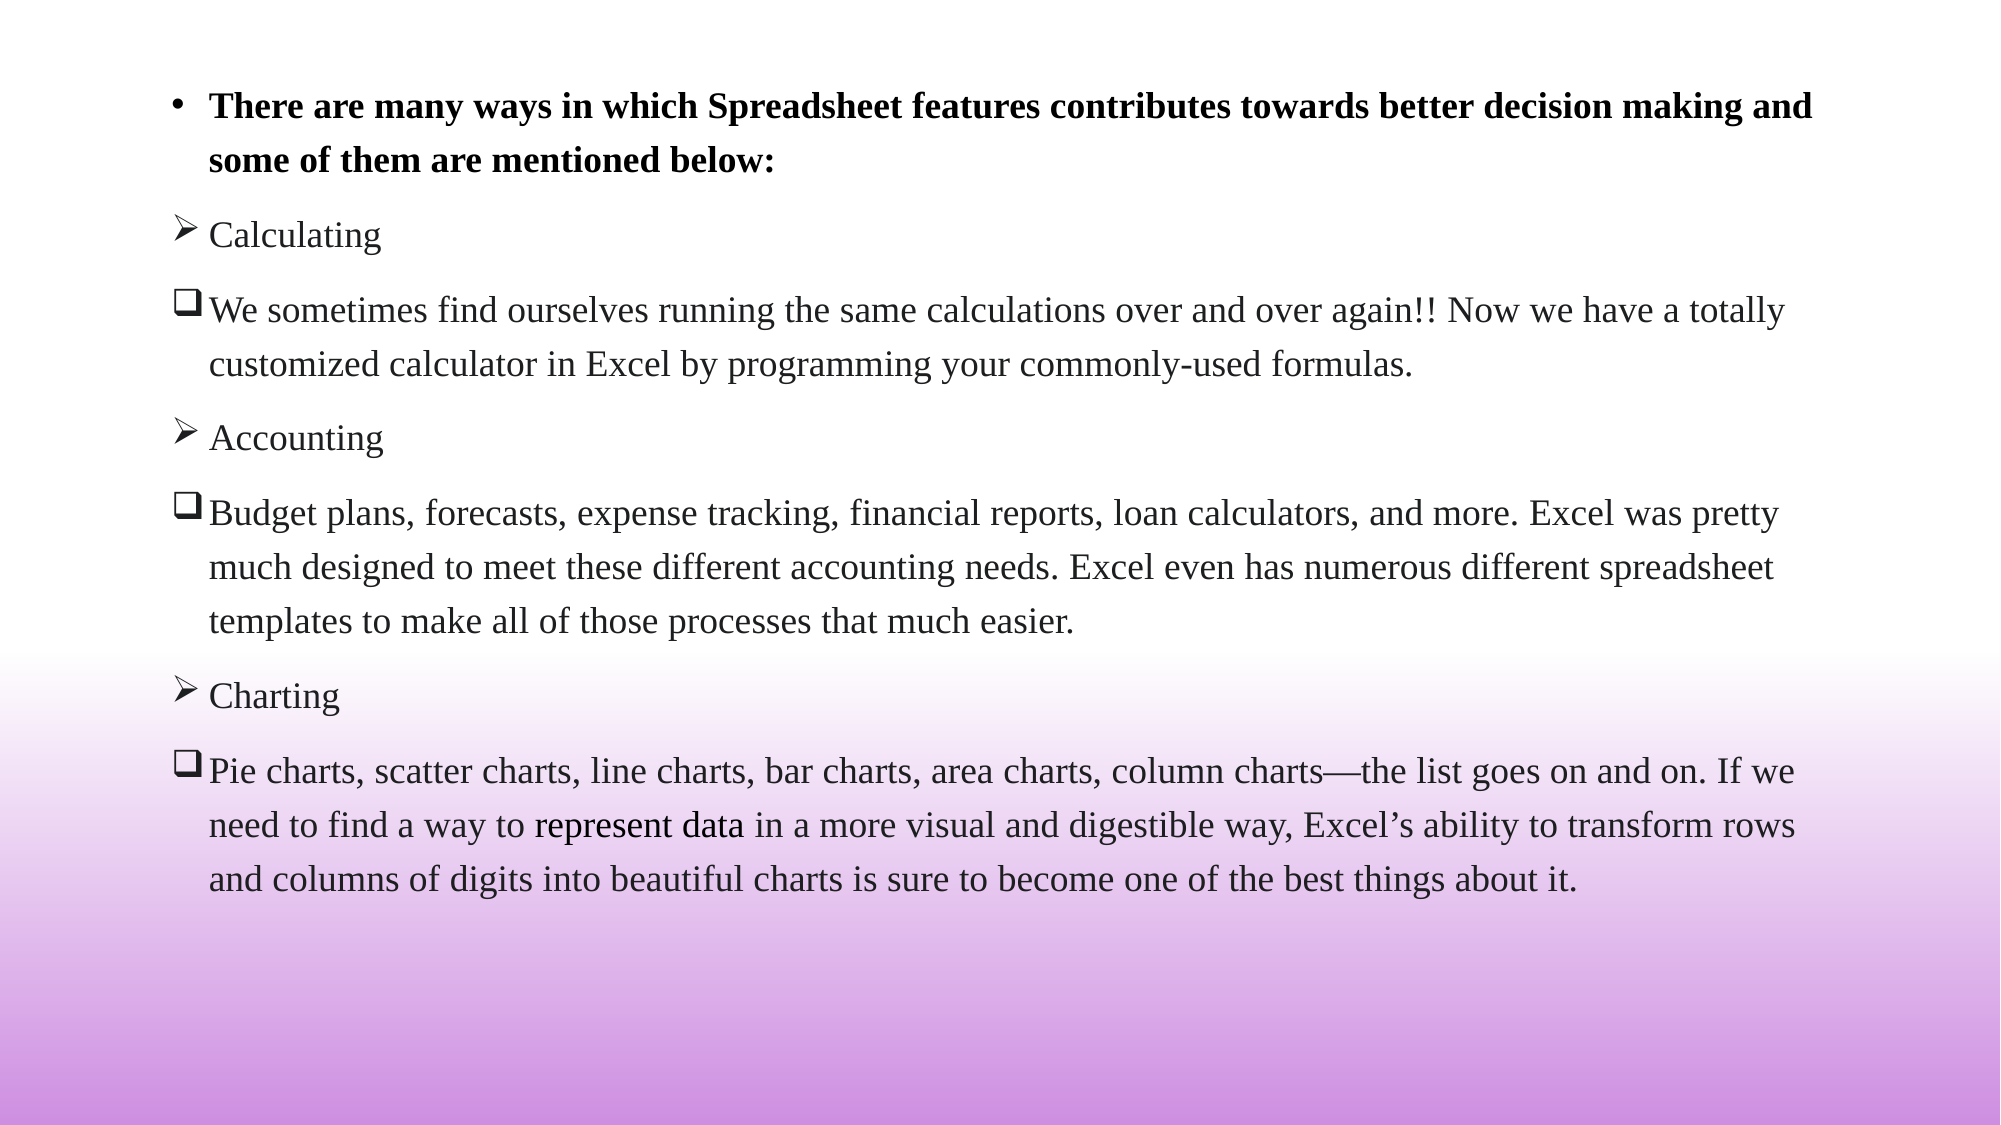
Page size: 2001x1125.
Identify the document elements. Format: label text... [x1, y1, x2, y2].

list There are many ways in which Spreadsheet features contributes towards better decision making and some of them are mentioned below: Calculating We sometimes find ourselves running the same calculations over and over again!! Now we have a totally customized calculator in Excel by programming your commonly-used formulas. Accounting Budget plans, forecasts, expense tracking, financial reports, loan calculators, and more. Excel was pretty much designed to meet these different accounting needs. Excel even has numerous different spreadsheet templates to make all of those processes that much easier. Charting Pie charts, scatter charts, line charts, bar charts, area charts, column charts—the list goes on and on. If we need to find a way to represent data in a more visual and digestible way, Excel’s ability to transform rows and columns of digits into beautiful charts is sure to become one of the best things about it. [156, 64, 1844, 1014]
